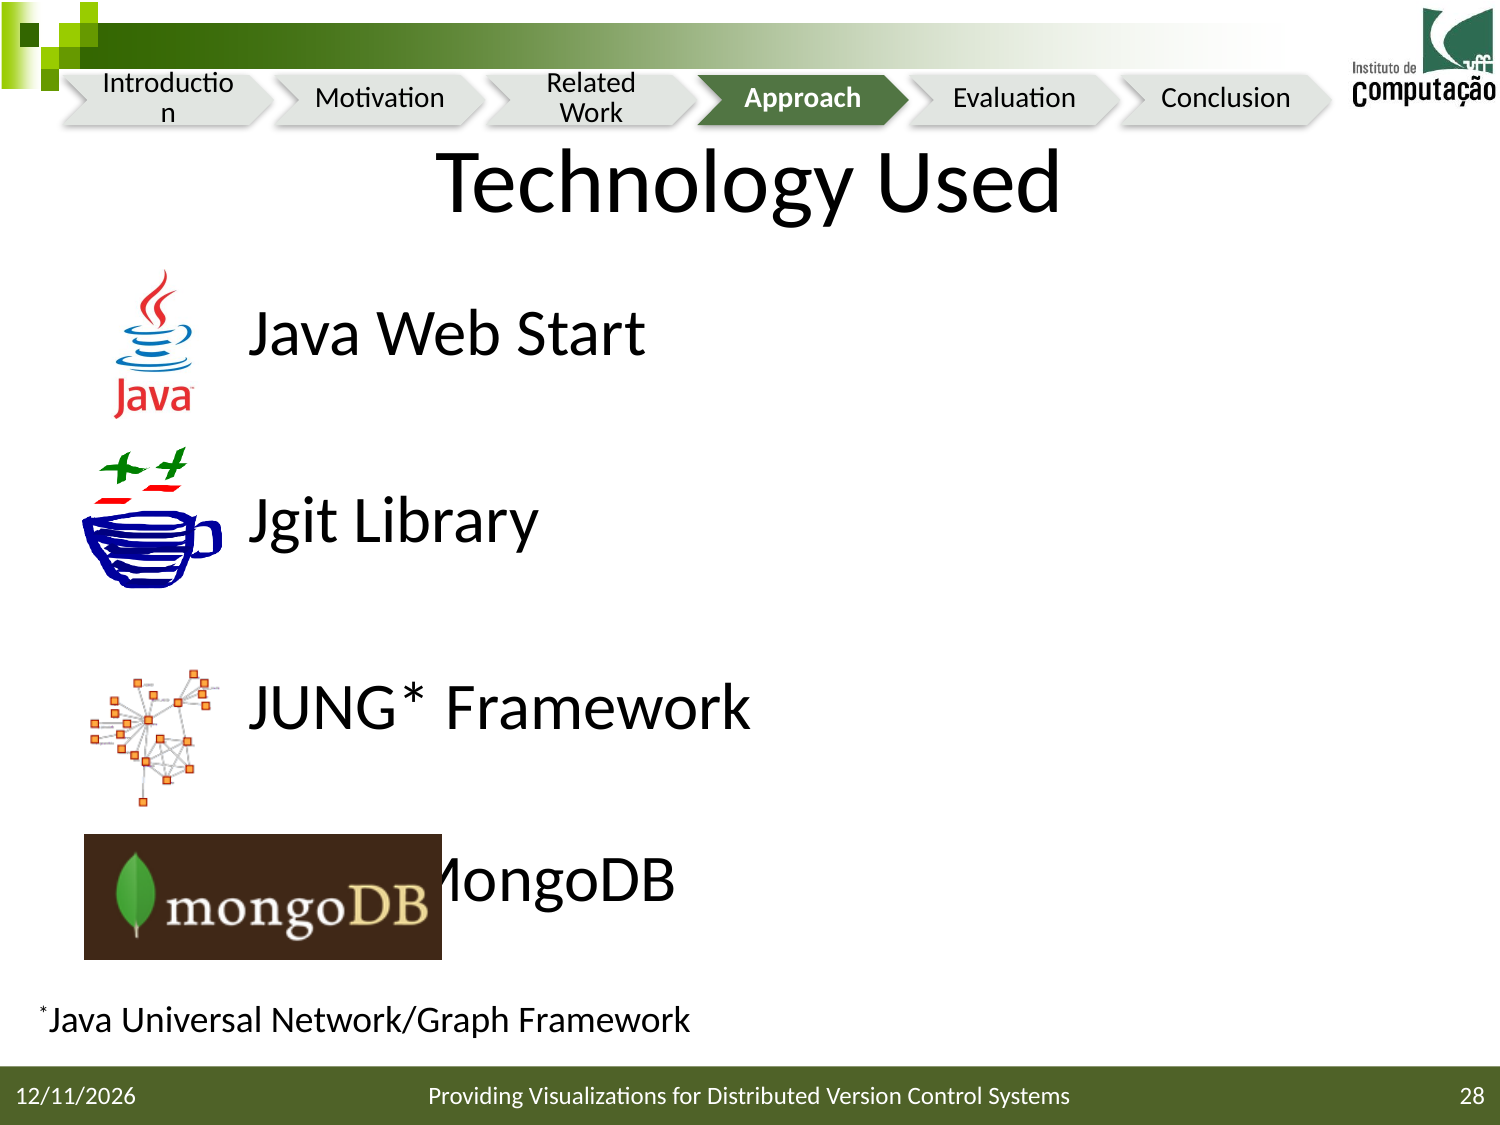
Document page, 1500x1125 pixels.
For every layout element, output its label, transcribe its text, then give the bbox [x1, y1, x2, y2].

picture [76, 444, 228, 594]
slide_number 28 [1149, 1065, 1500, 1125]
list Java Web Start Jgit Library JUNG* Framework MongoDB [23, 281, 1477, 971]
footer Providing Visualizations for Distributed Version Control Systems [362, 1065, 1138, 1125]
title Technology Used [23, 82, 1477, 270]
text_box *Java Universal Network/Graph Framework [23, 987, 1477, 1048]
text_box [62, 74, 1333, 126]
picture [84, 834, 442, 961]
picture [84, 660, 229, 814]
picture [78, 269, 229, 420]
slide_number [0, 1065, 350, 1125]
